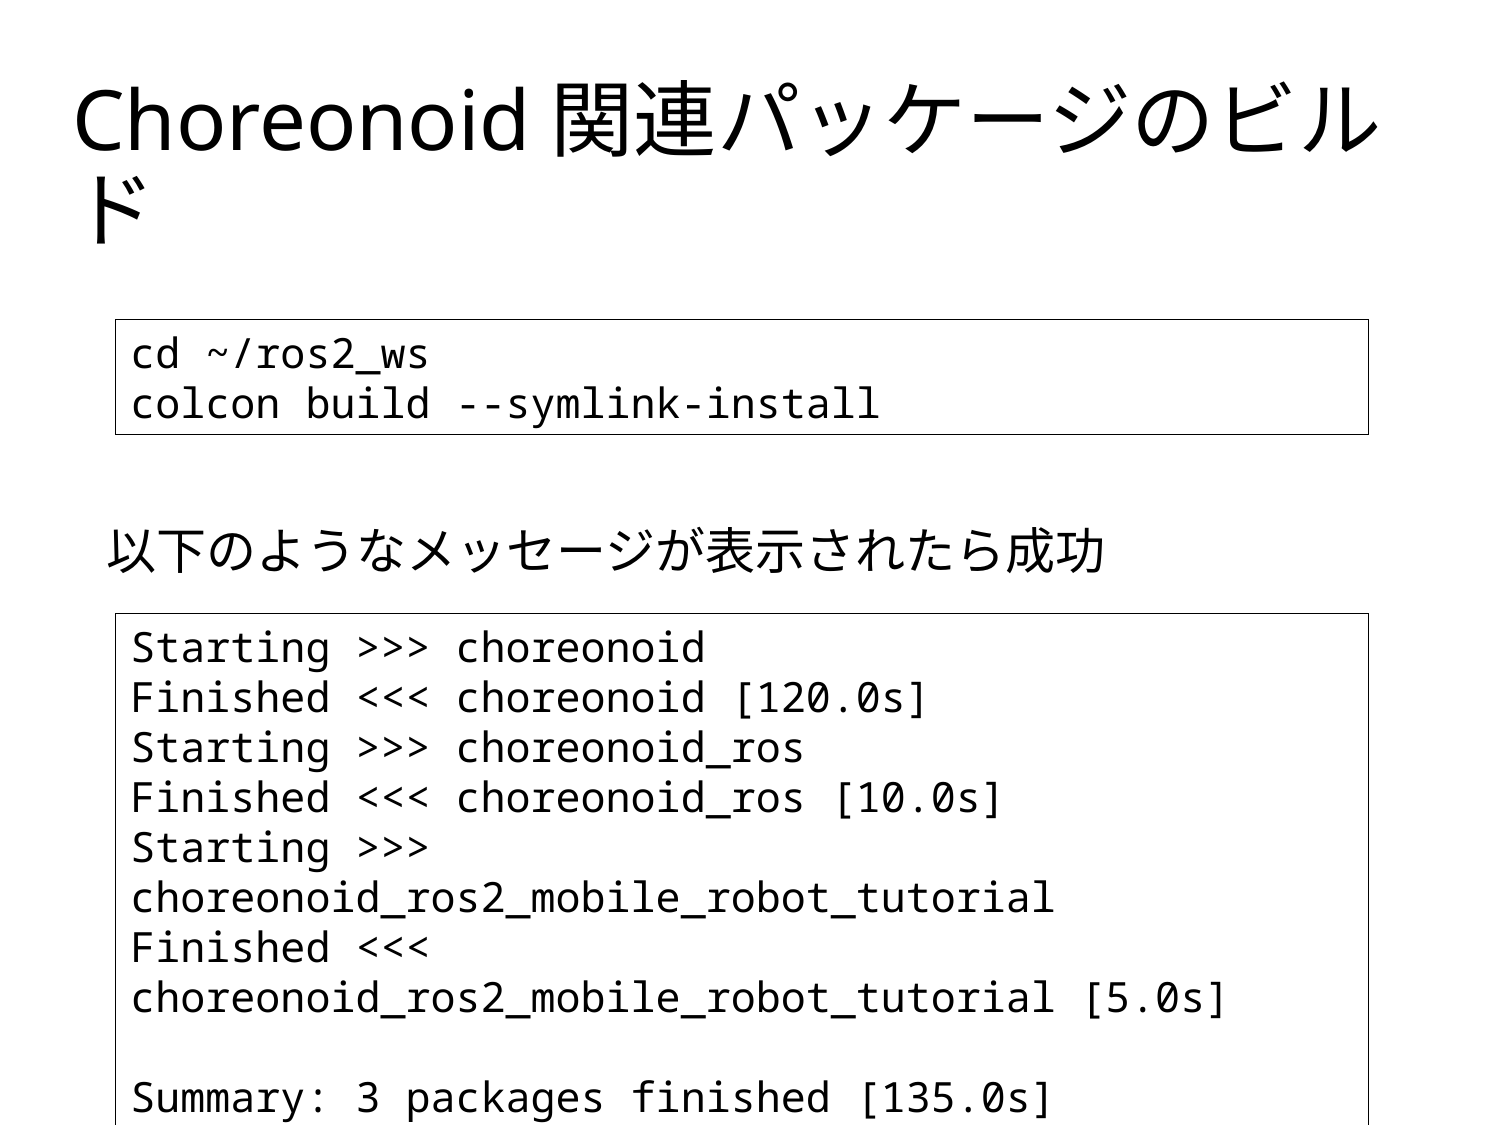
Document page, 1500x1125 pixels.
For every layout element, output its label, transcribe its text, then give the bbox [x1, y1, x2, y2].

text_box cd ~/ros2_ws colcon build --symlink-install [115, 319, 1369, 435]
text_box 以下のようなメッセージが表示されたら成功 [91, 512, 1121, 588]
title Choreonoid関連パッケージのビルド [57, 59, 1427, 278]
text_box Starting >>> choreonoid Finished <<< choreonoid [120.0s] Starting >>> choreonoid_ros Finished <<< choreonoid_ros [10.0s] Starting >>> choreonoid_ros2_mobile_robot_tutorial Finished <<< choreonoid_ros2_mobile_robot_tutorial [5.0s] Summary: 3 packages finished [135.0s] [115, 613, 1369, 1125]
